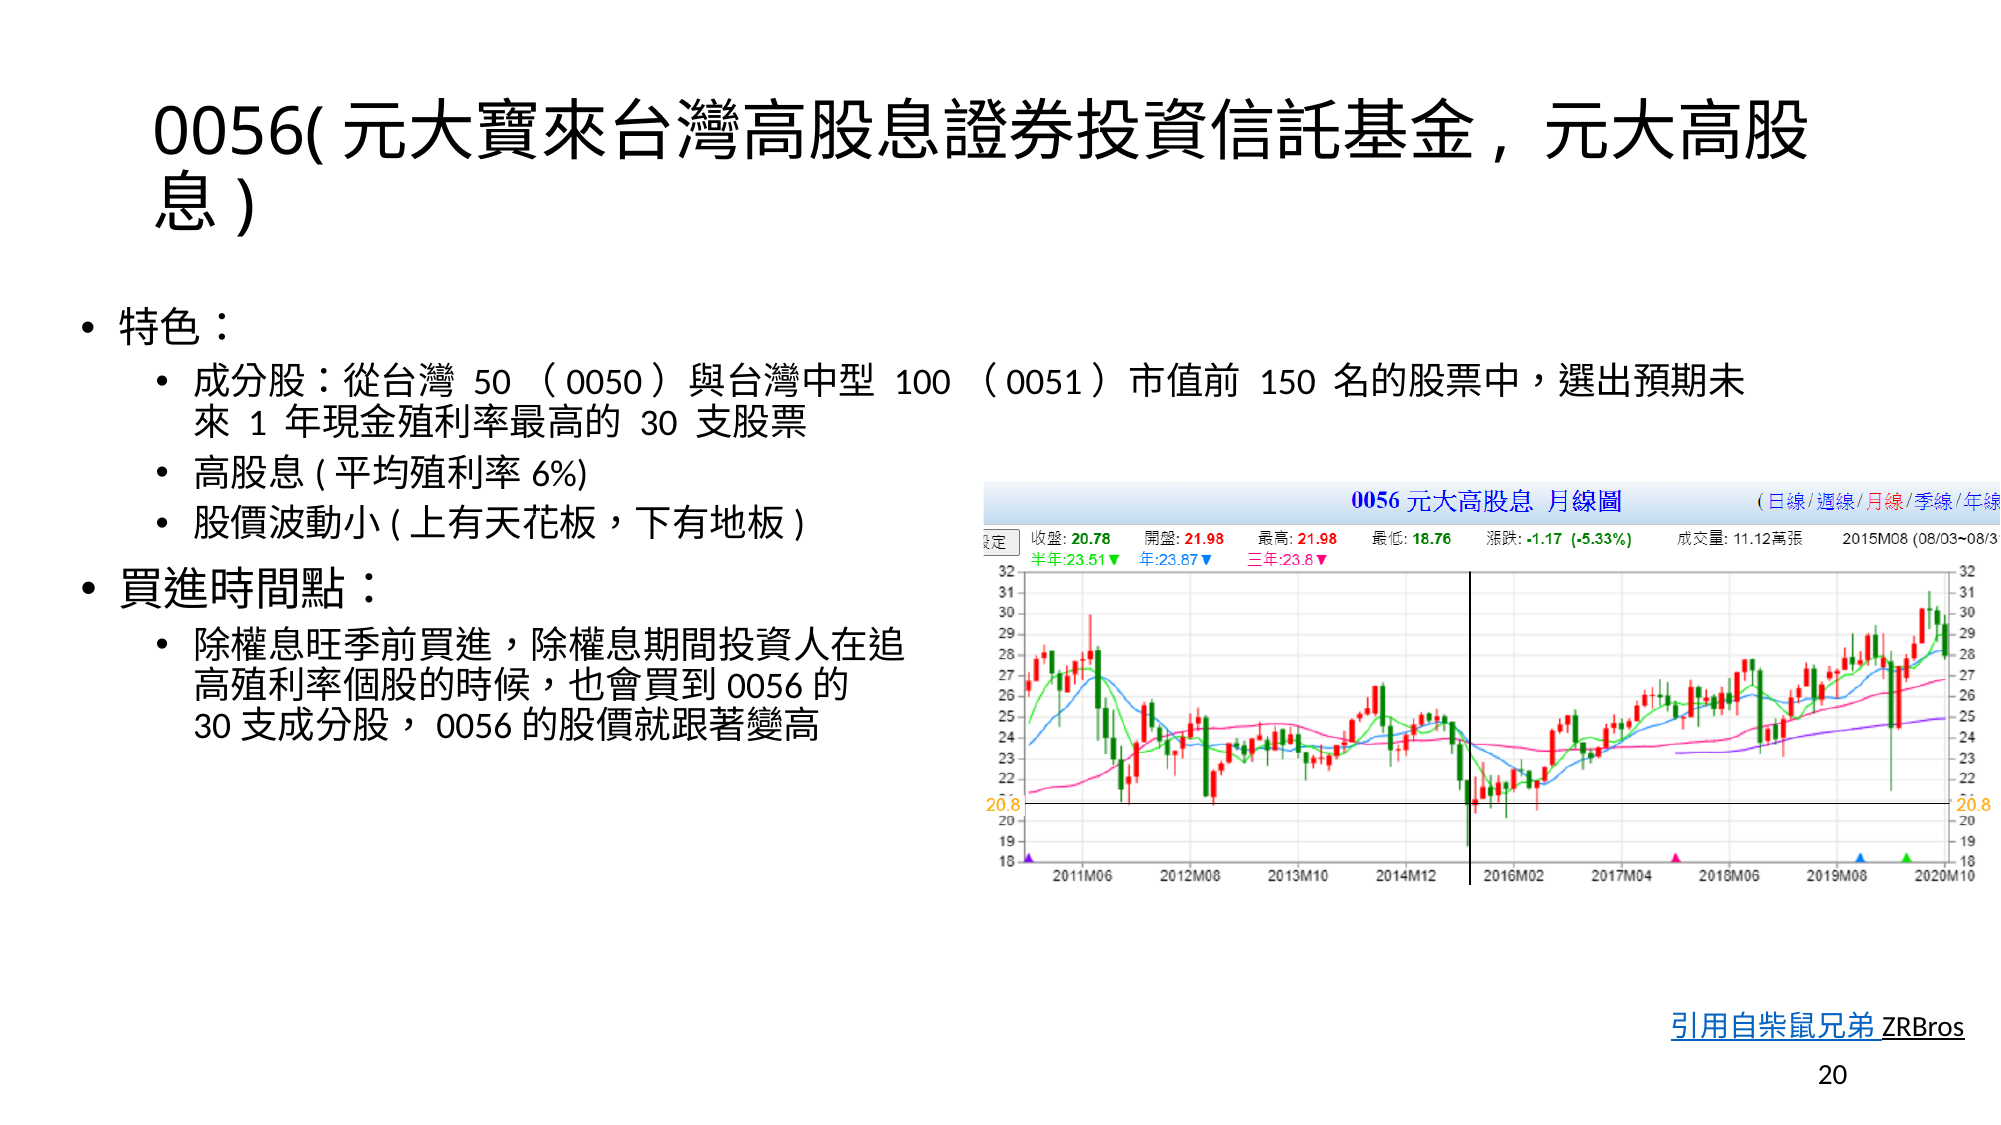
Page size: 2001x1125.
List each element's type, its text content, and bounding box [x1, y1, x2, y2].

list 特色： 成分股：從台灣 50（0050）與台灣中型 100（0051）市值前 150 名的股票中，選出預期未來 1 年現金殖利率最高的 30 支股票 高股息(平均殖利率6%) 股價波動小(上有天花板，下有地板) 買進時間點： 除權息旺季前買進，除權息期間投資人在追 高殖利率個股的時候，也會買到0056的 30支成分股，0056的股價就跟著變高 [65, 299, 1791, 1014]
slide_number 20 [1412, 1042, 1863, 1103]
picture [983, 481, 2000, 885]
title 0056(元大寶來台灣高股息證券投資信託基金, 元大高股息) [137, 59, 1863, 278]
